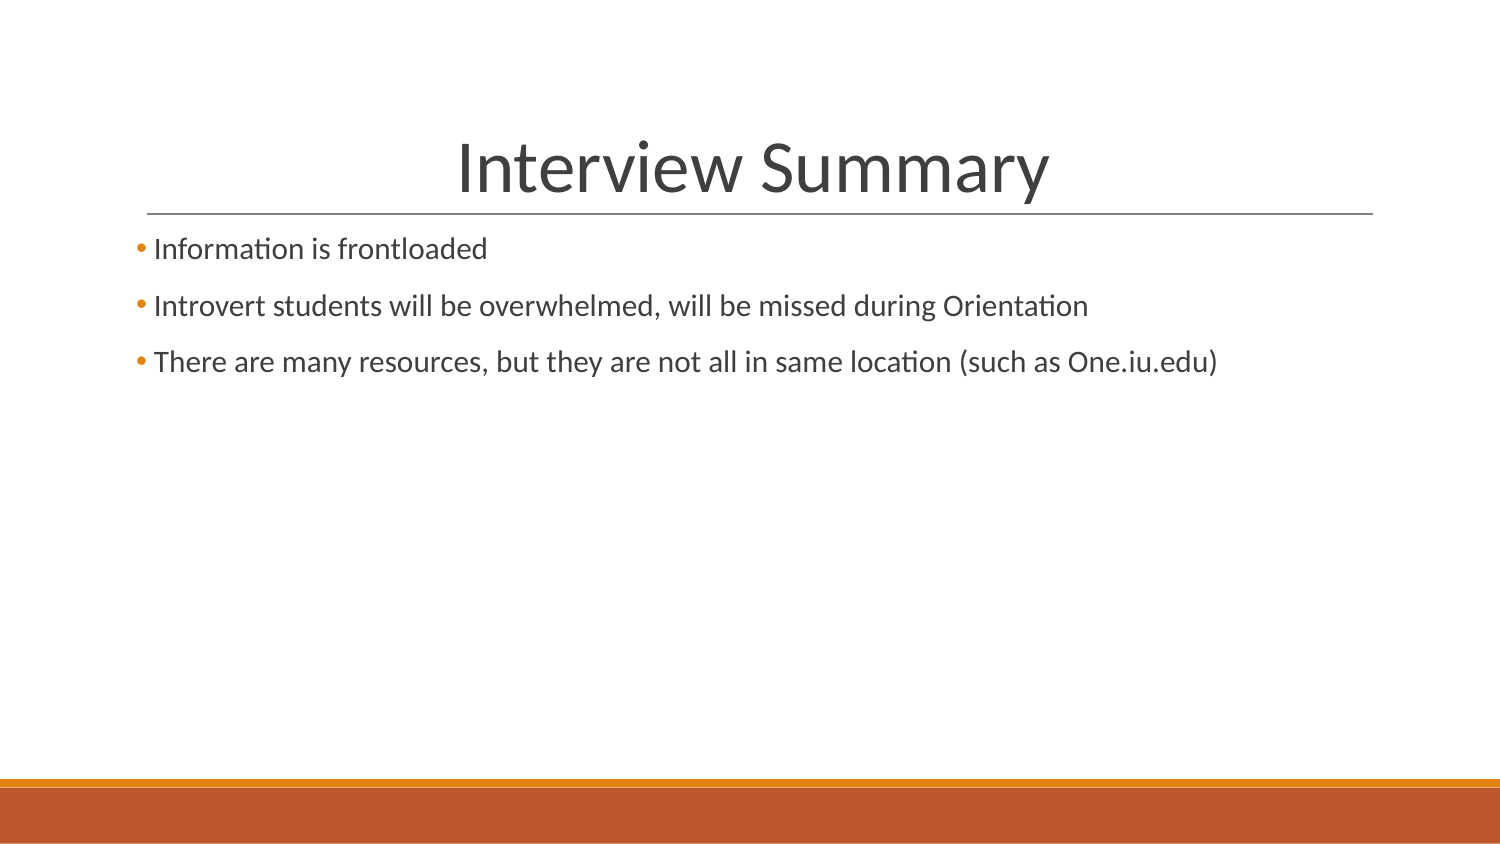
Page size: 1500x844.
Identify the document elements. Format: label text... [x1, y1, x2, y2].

list Information is frontloaded Introvert students will be overwhelmed, will be missed during Orientation There are many resources, but they are not all in same location (such as One.iu.edu) [135, 227, 1373, 723]
title Interview Summary [135, 35, 1373, 214]
